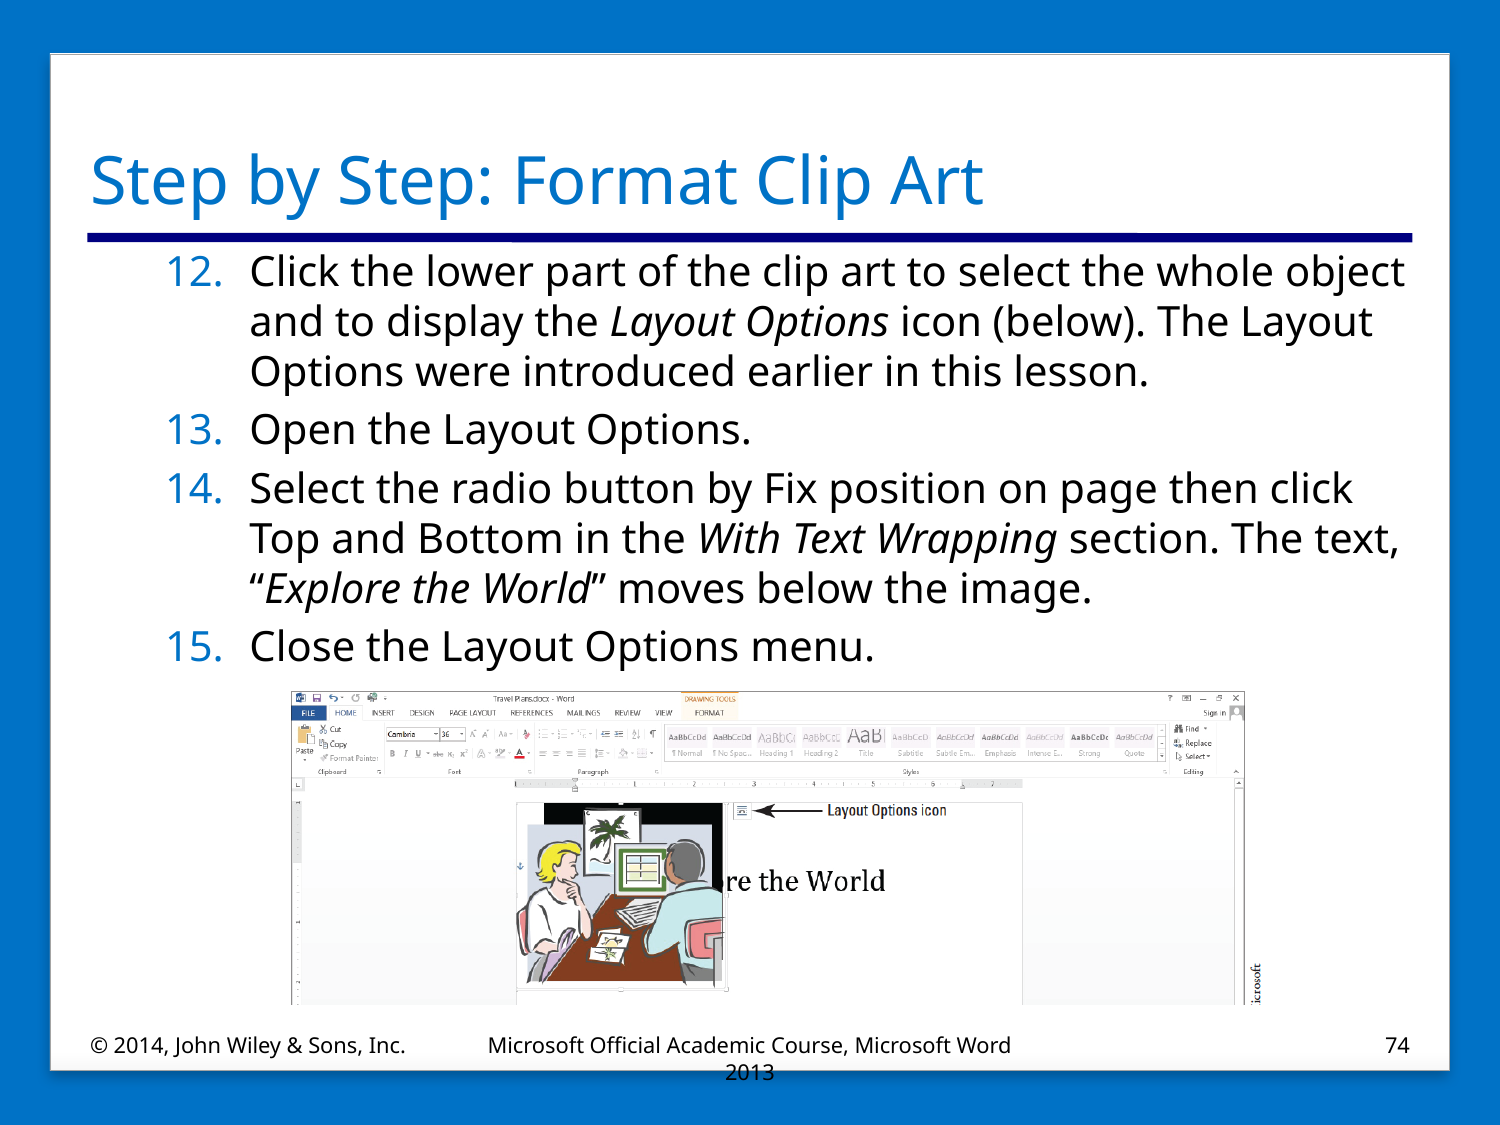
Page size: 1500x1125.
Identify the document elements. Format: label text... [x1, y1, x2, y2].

slide_number © 2014, John Wiley & Sons, Inc. [74, 1024, 426, 1103]
footer Microsoft Official Academic Course, Microsoft Word 2013 [449, 1024, 1051, 1103]
picture [287, 687, 1273, 1006]
list Click the lower part of the clip art to select the whole object and to display the Layout Options icon (below). The Layout Options were introduced earlier in this lesson. Open the Layout Options. Select the radio button by Fix position on page then click Top and Bottom in the With Text Wrapping section. The text, “Explore the World” moves below the image. Close the Layout Options menu. [75, 237, 1425, 1063]
title Step by Step: Format Clip Art [74, 74, 1426, 226]
slide_number 74 [1074, 1024, 1426, 1103]
